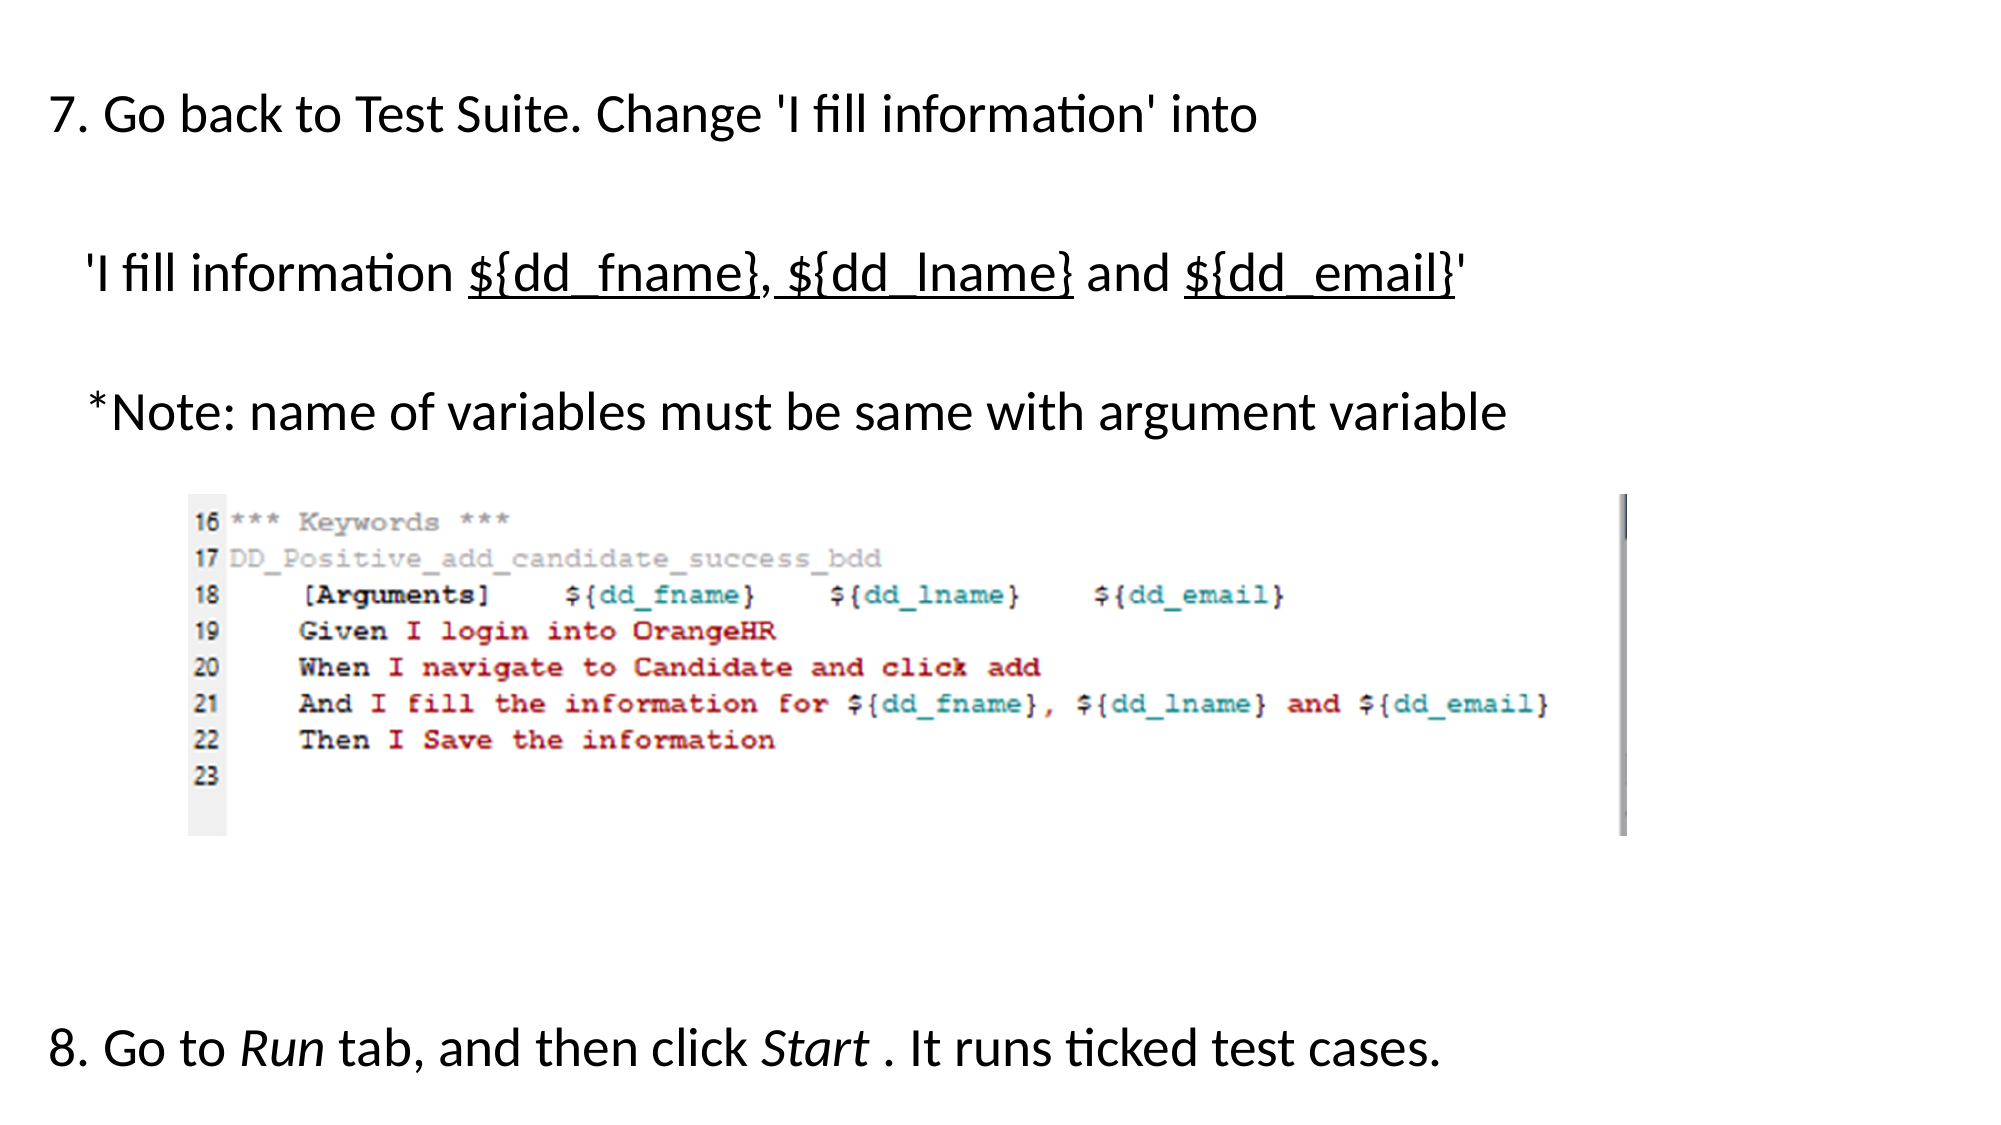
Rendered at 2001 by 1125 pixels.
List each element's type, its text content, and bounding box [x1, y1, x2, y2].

list 7. Go back to Test Suite. Change 'I fill information' into 'I fill information ${dd_fname}, ${dd_lname} and ${dd_email}' *Note: name of variables must be same with argument variable 8. Go to Run tab, and then click Start . It runs ticked test cases. [33, 77, 1962, 1092]
picture [187, 494, 1627, 836]
